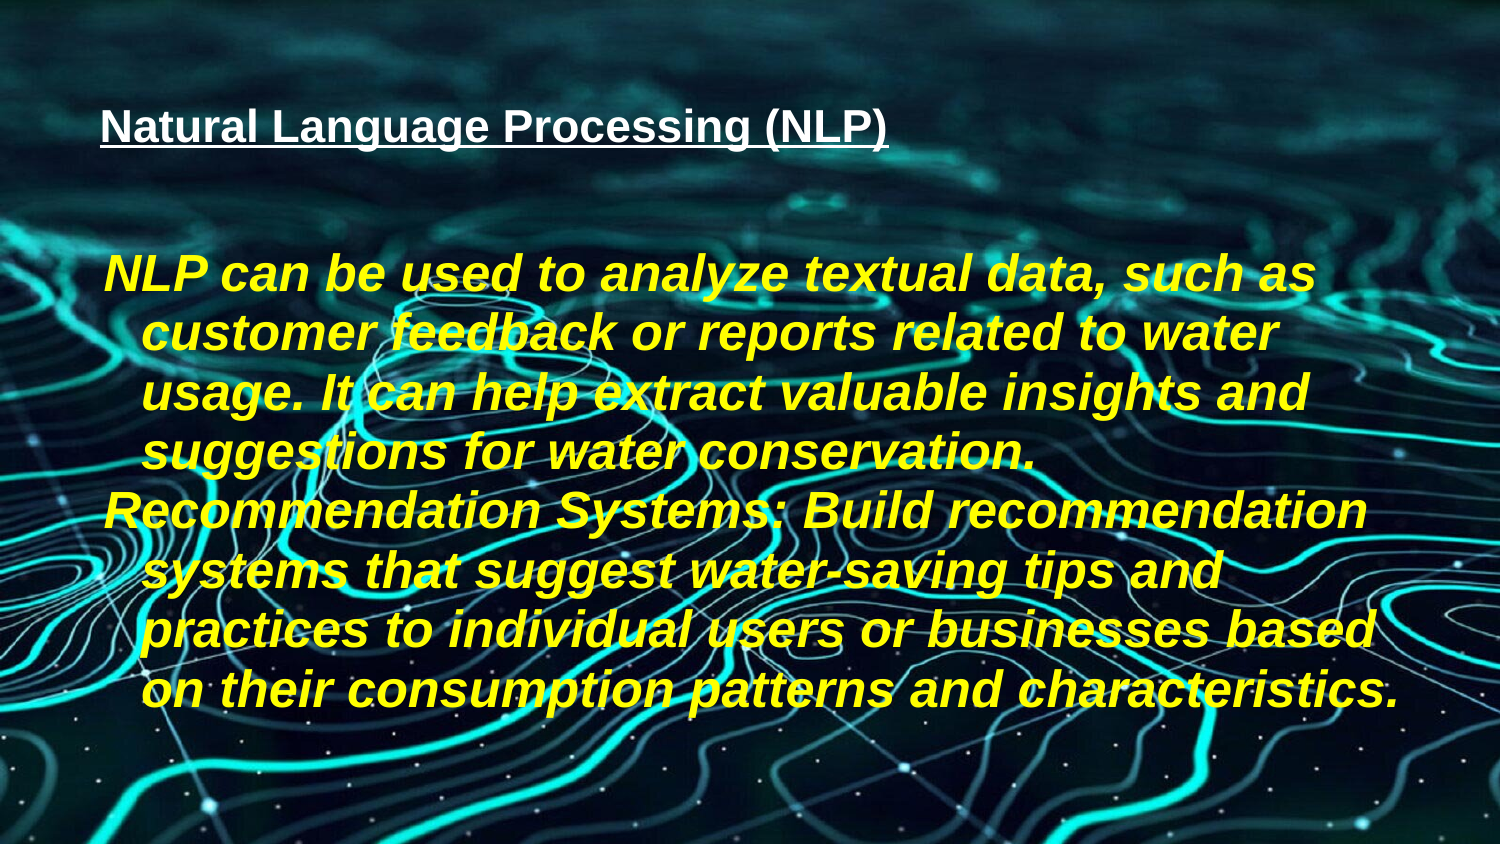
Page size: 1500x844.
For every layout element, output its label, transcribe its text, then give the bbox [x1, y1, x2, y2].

title Natural Language Processing (NLP) [51, 72, 1449, 167]
list NLP can be used to analyze textual data, such as customer feedback or reports related to water usage. It can help extract valuable insights and suggestions for water conservation. Recommendation Systems: Build recommendation systems that suggest water-saving tips and practices to individual users or businesses based on their consumption patterns and characteristics. [51, 228, 1449, 750]
picture [0, 0, 1500, 844]
